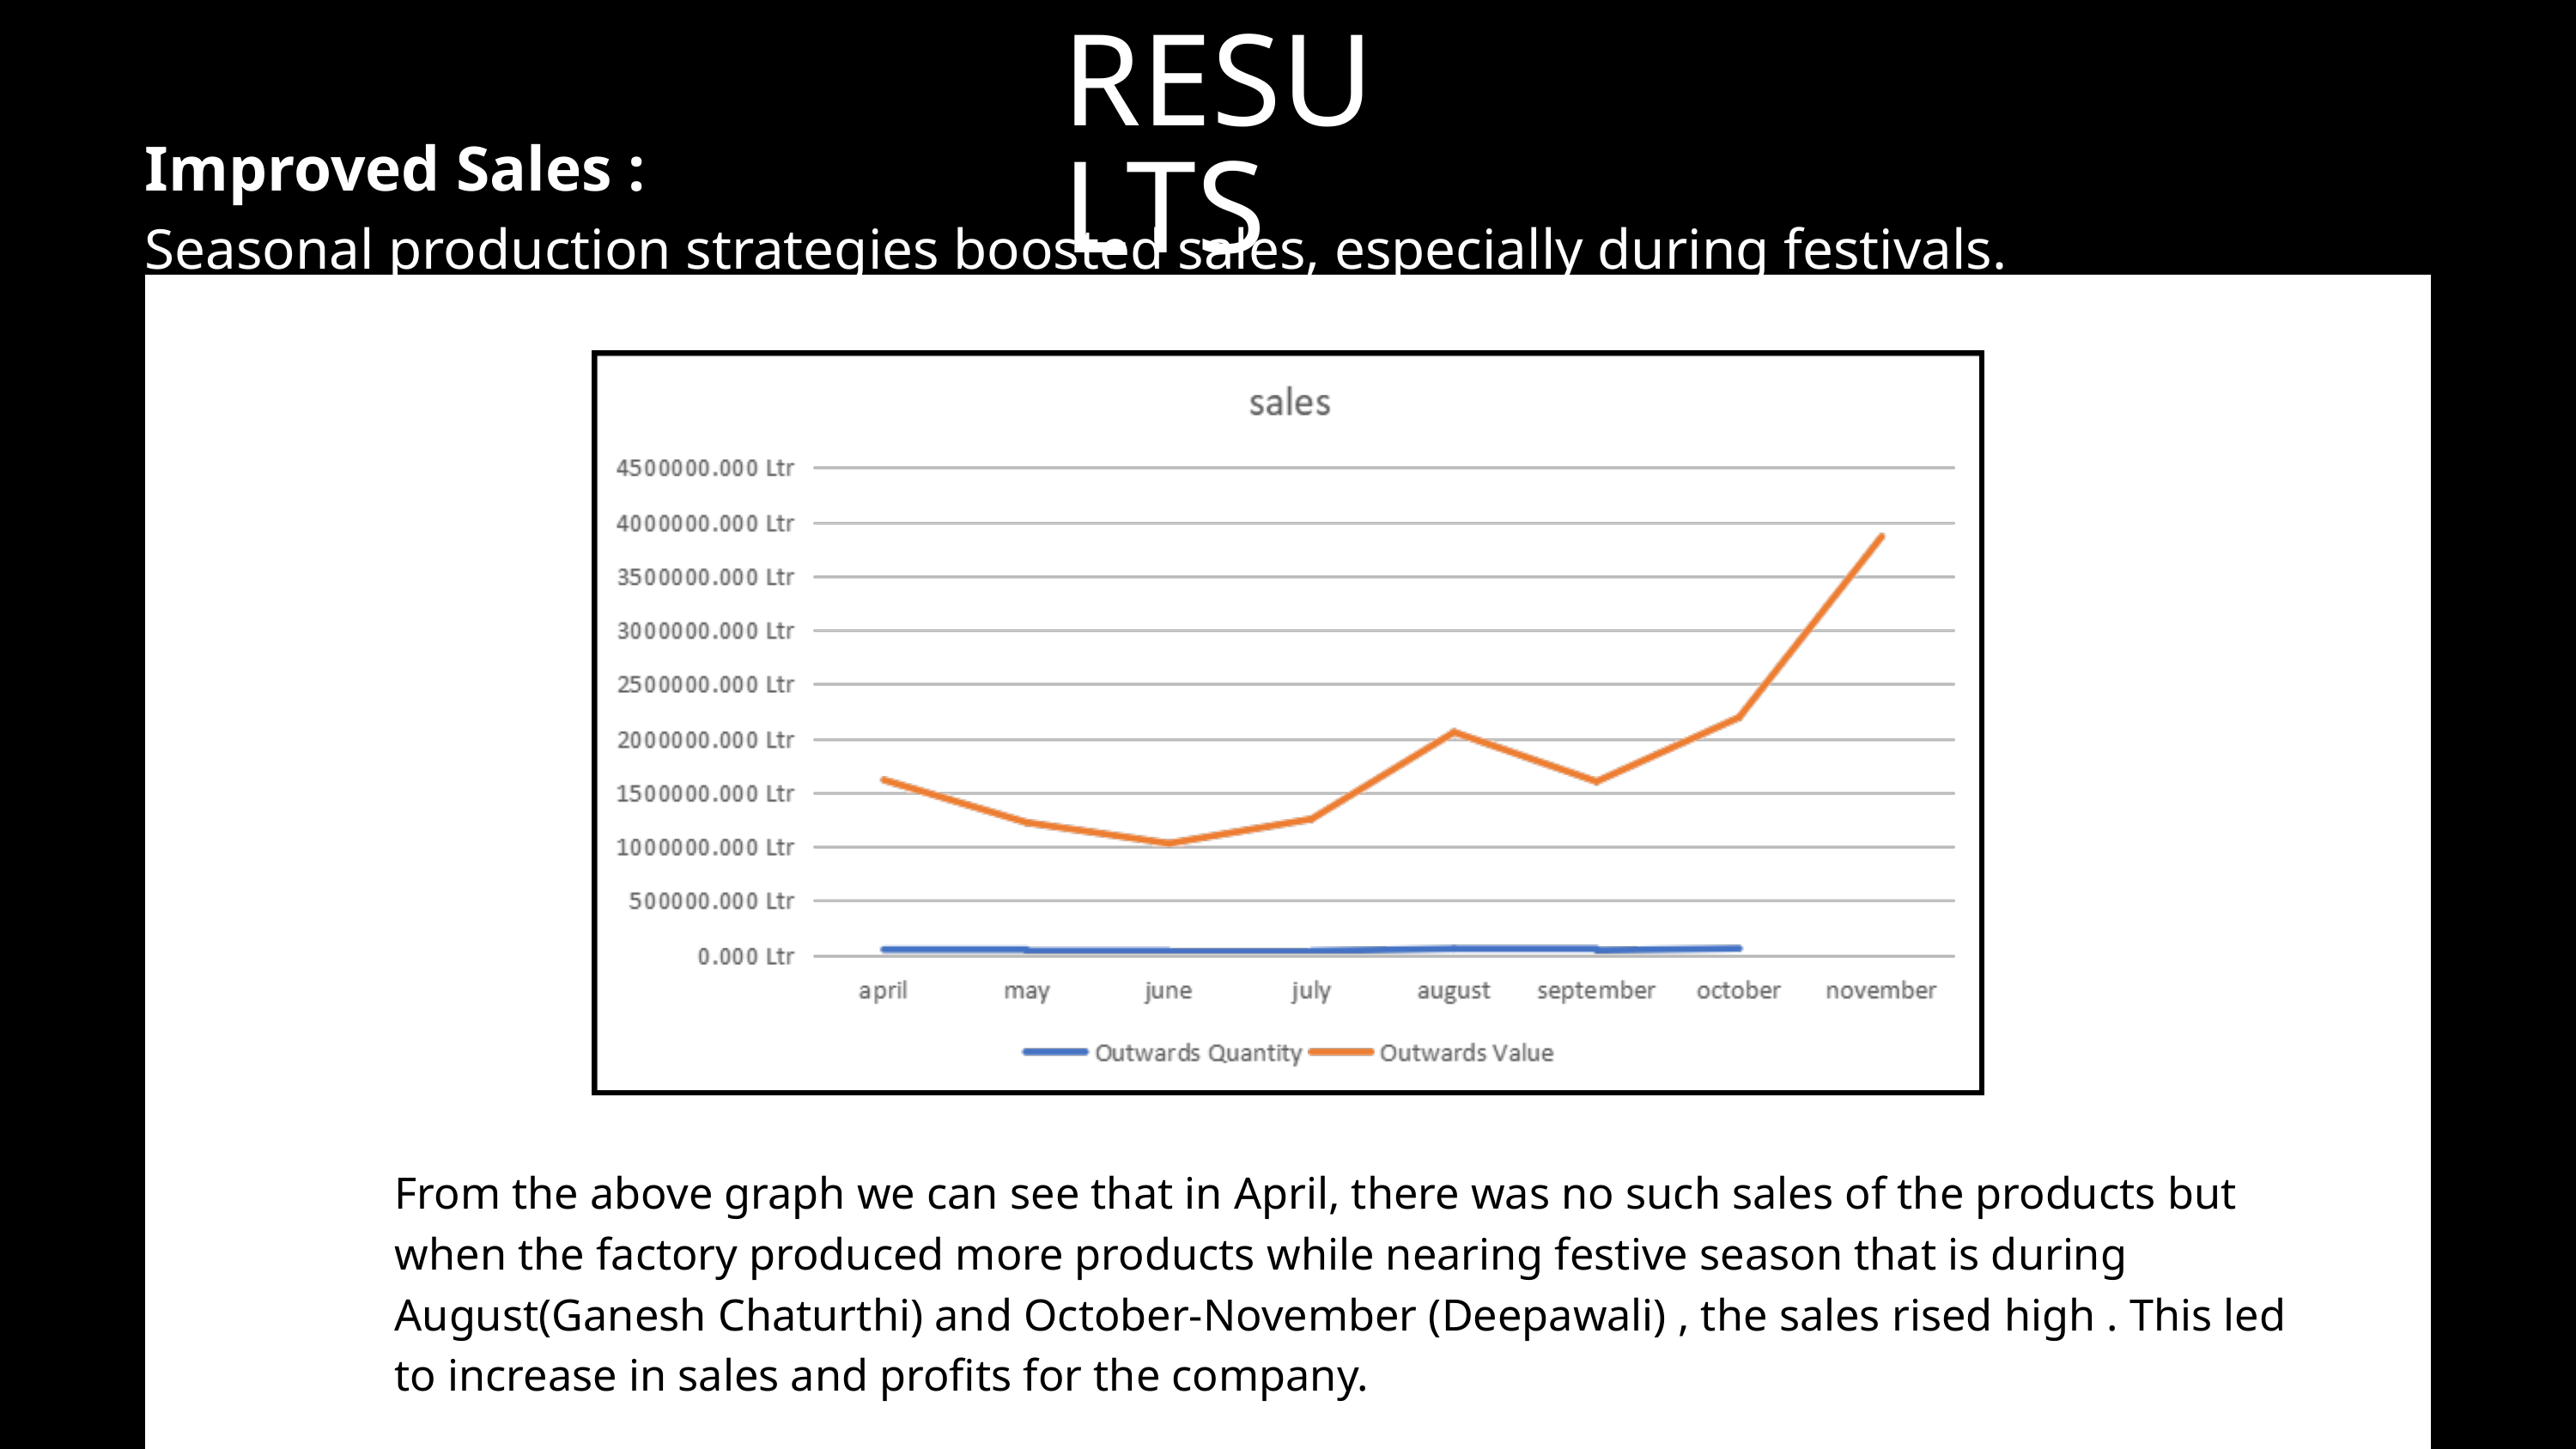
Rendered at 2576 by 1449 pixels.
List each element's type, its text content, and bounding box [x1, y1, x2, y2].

text_box Improved Sales : Seasonal production strategies boosted sales, especially during festivals. [144, 117, 2265, 273]
text_box RESULTS [1062, 24, 1427, 117]
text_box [144, 275, 2432, 1449]
